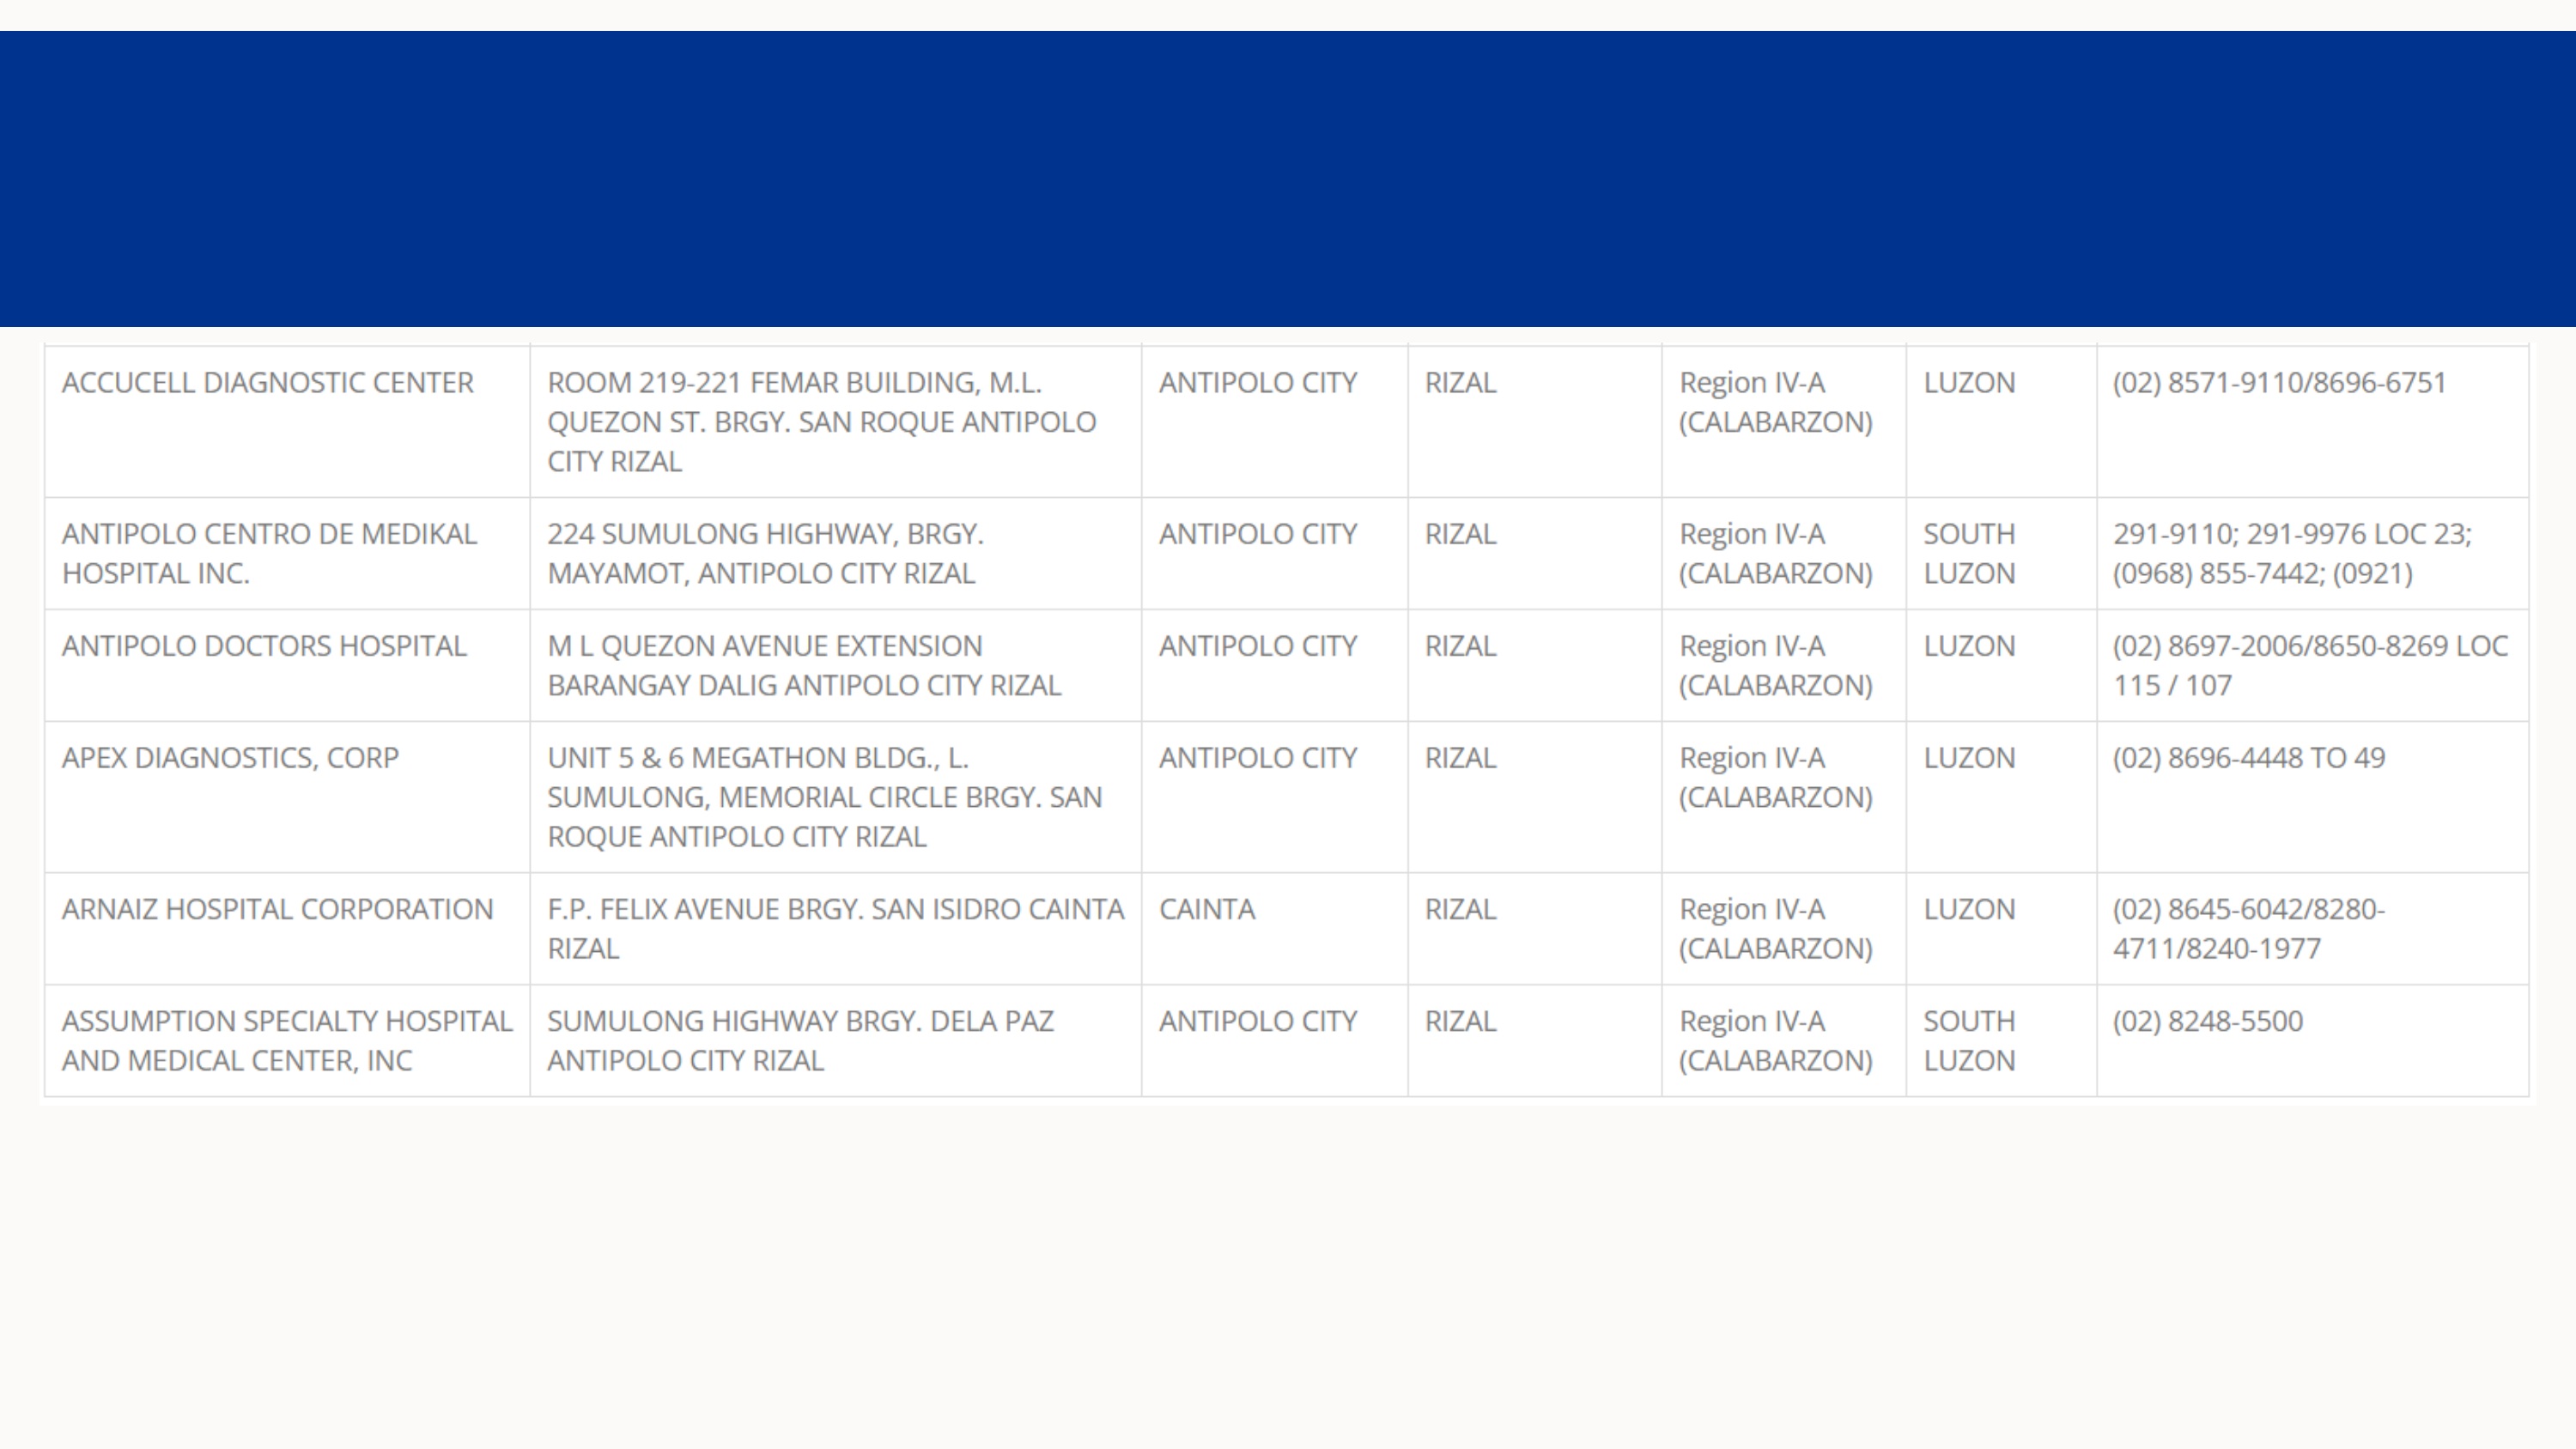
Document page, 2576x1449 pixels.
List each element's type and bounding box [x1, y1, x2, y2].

text_box [0, 30, 2576, 328]
picture [39, 343, 2537, 1106]
